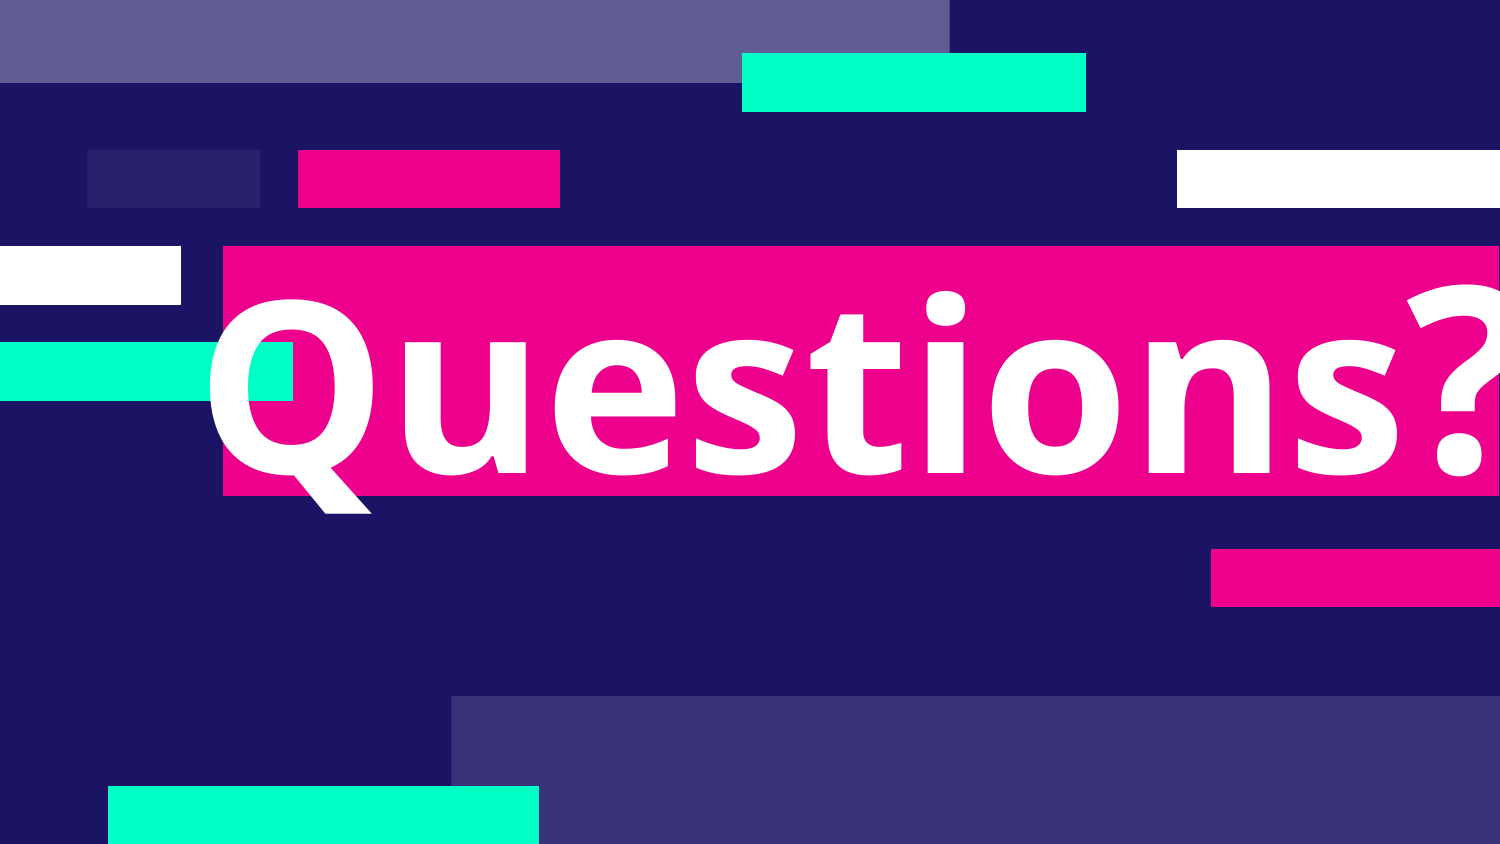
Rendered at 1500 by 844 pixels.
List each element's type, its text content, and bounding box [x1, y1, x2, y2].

title Questions? [164, 298, 1500, 526]
